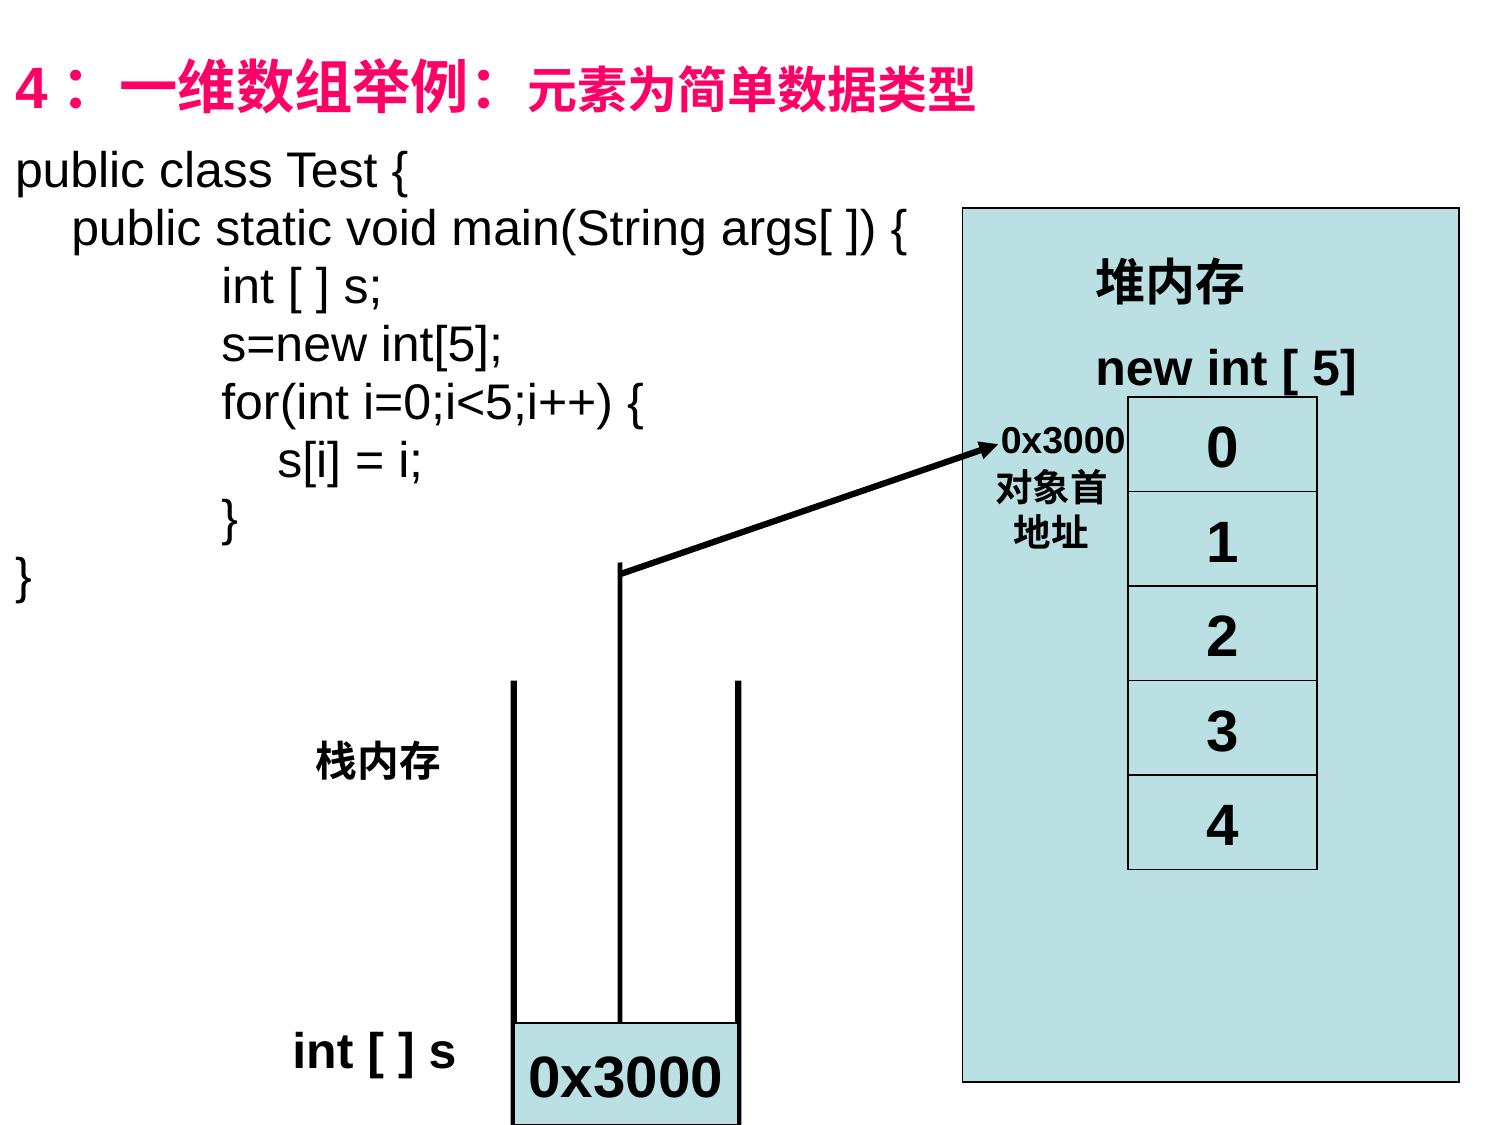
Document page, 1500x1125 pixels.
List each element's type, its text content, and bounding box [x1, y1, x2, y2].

text_box int [ ] s [277, 1011, 301, 1087]
list 4：一维数组举例：元素为简单数据类型 public class Test { public static void main(String args[ ]) { int [ ] s; s=new int[5]; for(int i=0;i<5;i++) { s[i] = i; } } [0, 0, 1350, 504]
text_box [962, 208, 1459, 444]
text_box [301, 444, 999, 1125]
text_box 0x3000 [974, 408, 1080, 456]
text_box 4 [1128, 776, 1318, 870]
text_box 对象首地址 [999, 456, 1080, 561]
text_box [1080, 243, 1459, 776]
text_box [999, 561, 1459, 1083]
